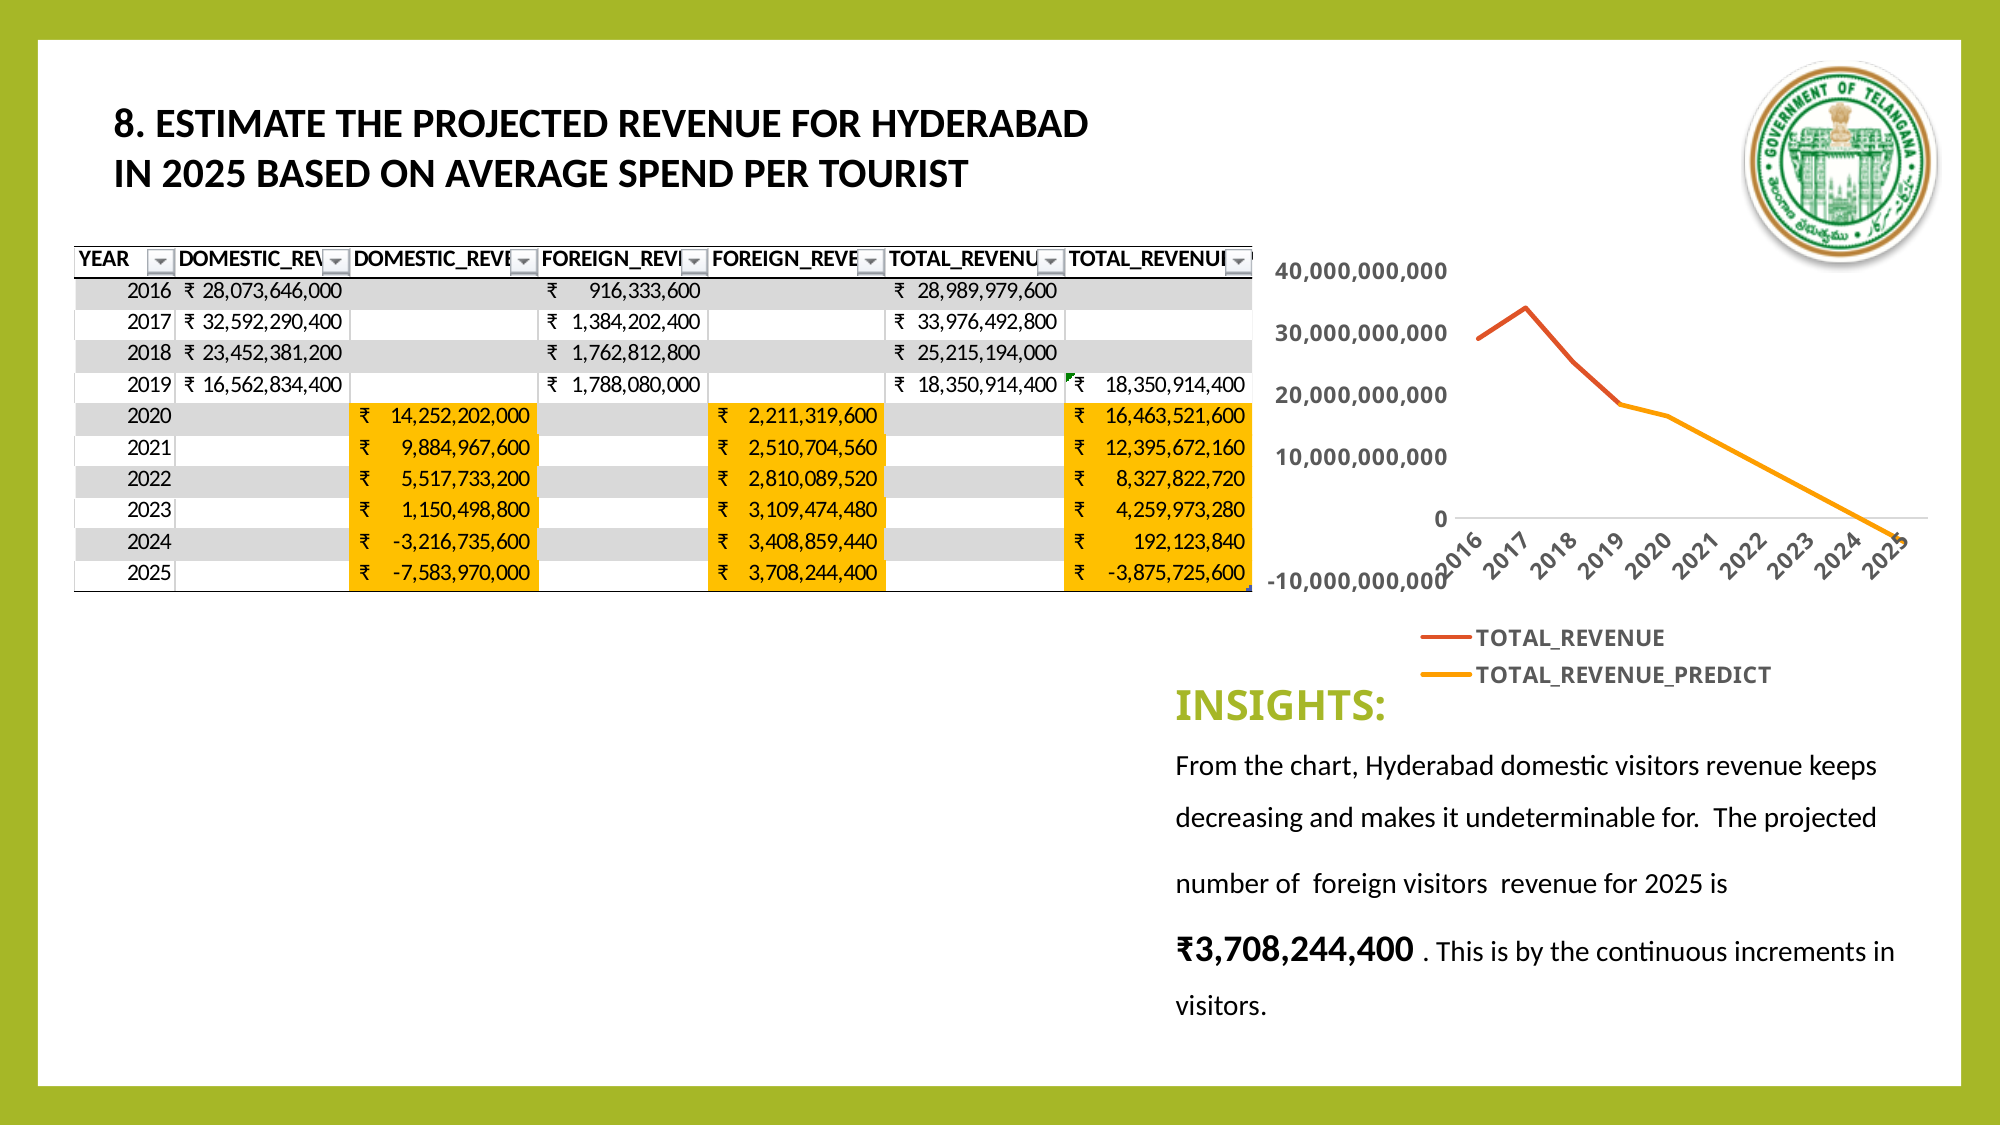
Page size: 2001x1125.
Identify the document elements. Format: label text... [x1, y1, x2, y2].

text_box 8. ESTIMATE THE PROJECTED REVENUE FOR HYDERABAD IN 2025 BASED ON AVERAGE SPEND PER TOURIST [98, 88, 1124, 204]
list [1740, 60, 1943, 245]
text_box INSIGHTS: From the chart, Hyderabad domestic visitors revenue keeps decreasing and makes it undeterminable for. The projected number of foreign visitors revenue for 2025 is ₹3,708,244,400 . This is by the continuous increments in visitors. [1160, 671, 1942, 1029]
picture [73, 245, 1253, 594]
chart [1253, 245, 1943, 697]
